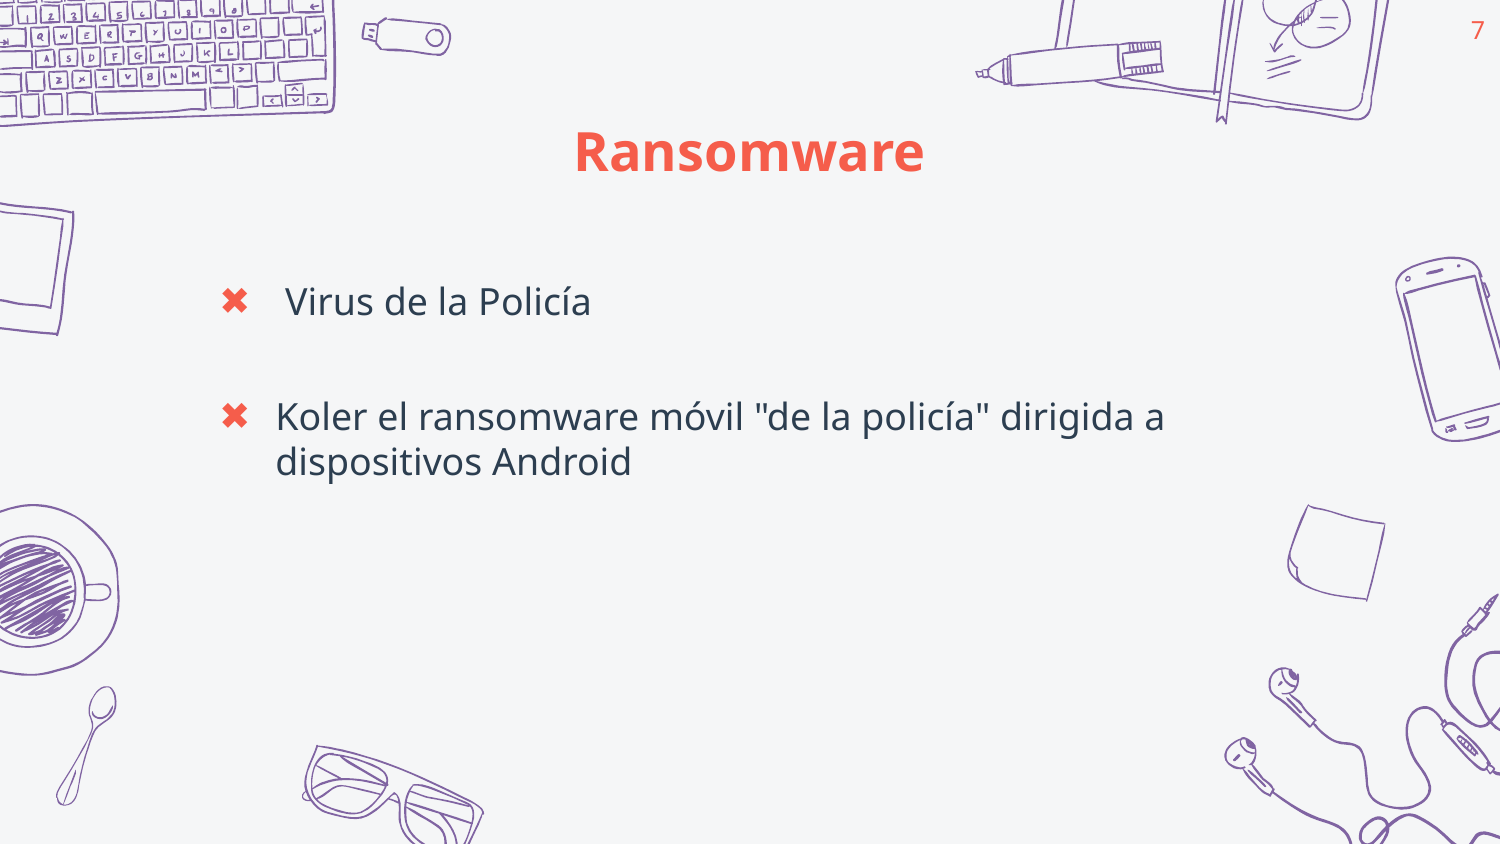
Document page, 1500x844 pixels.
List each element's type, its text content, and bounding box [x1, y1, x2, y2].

text_box Ransomware [185, 102, 1315, 198]
text_box <número> [1435, 0, 1500, 53]
text_box Virus de la Policía Koler el ransomware móvil "de la policía" dirigida a dispositivos Android [185, 215, 1315, 703]
